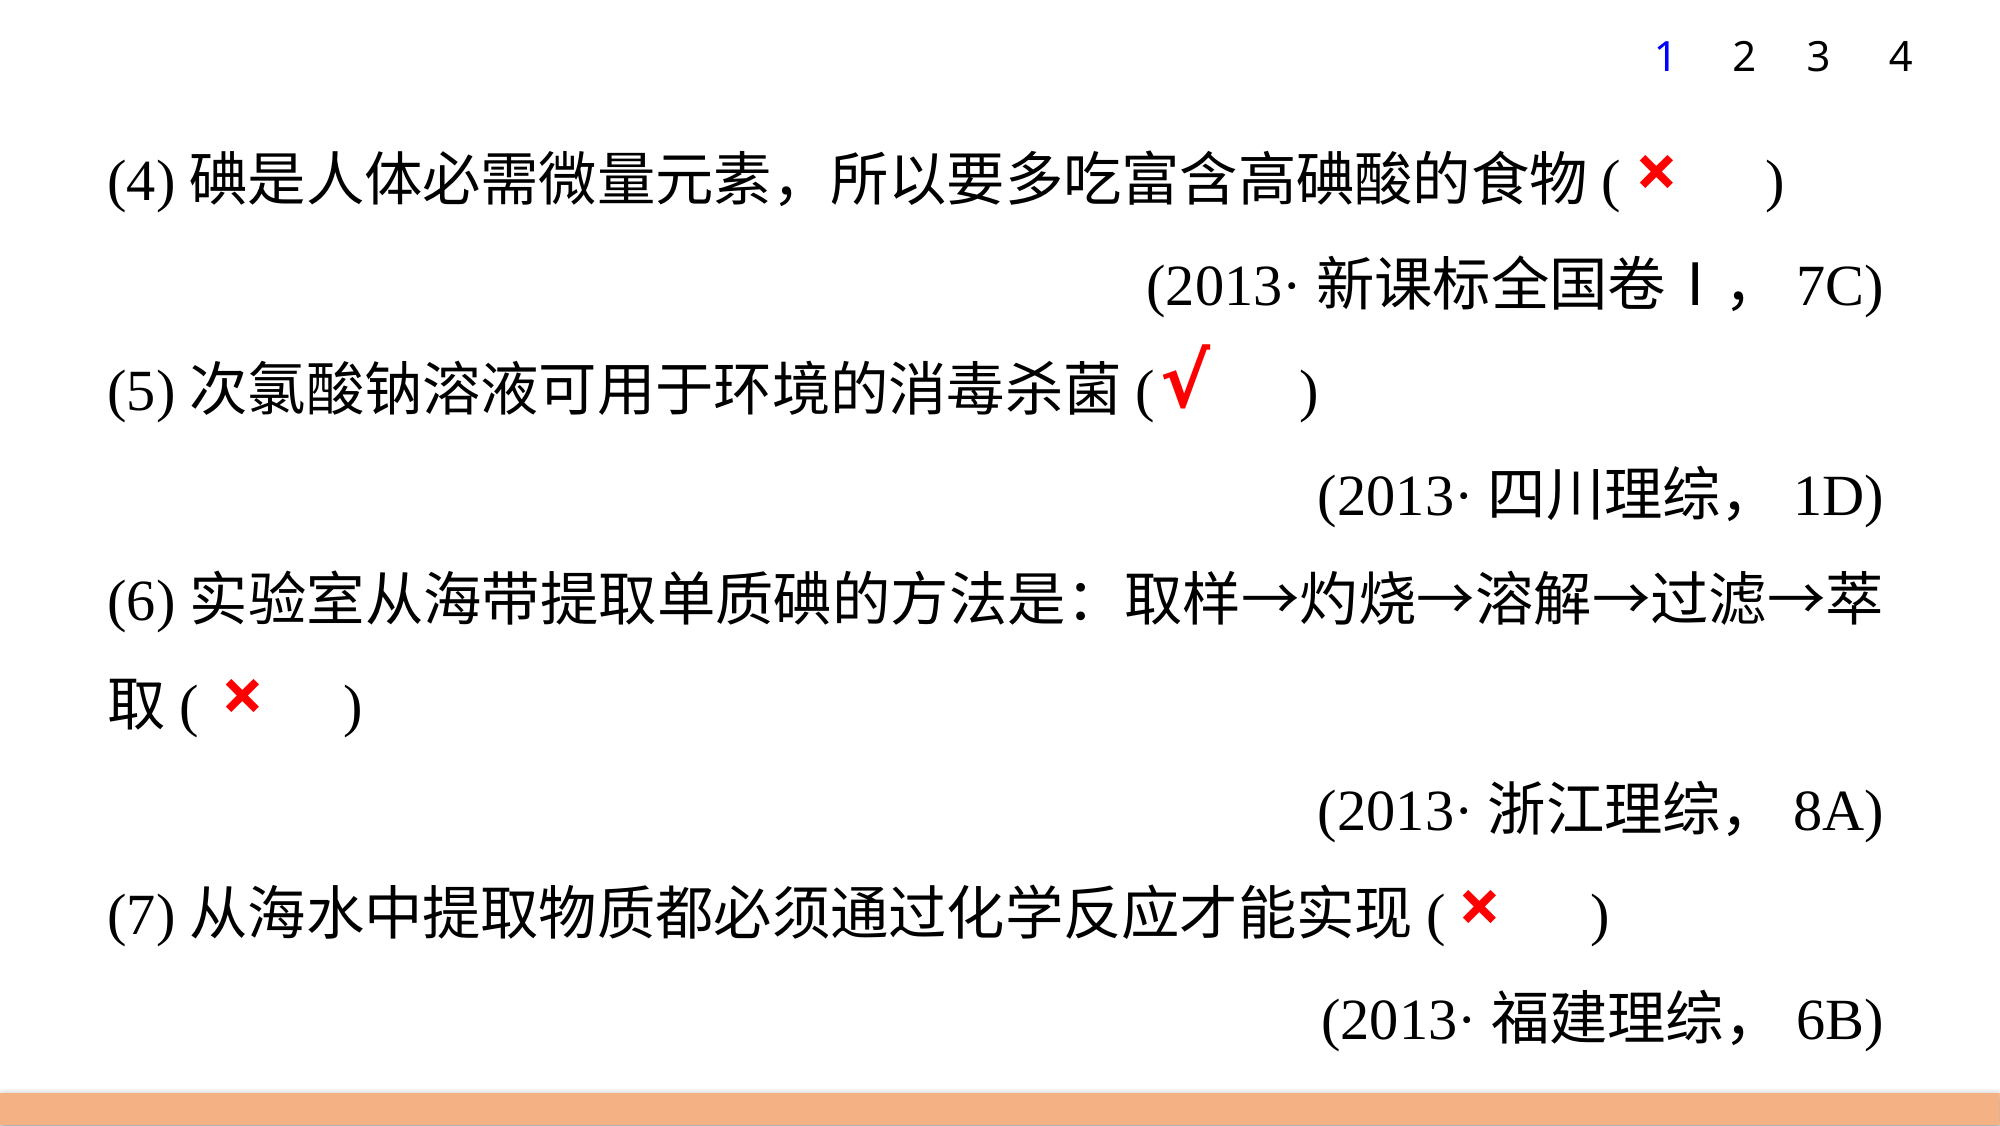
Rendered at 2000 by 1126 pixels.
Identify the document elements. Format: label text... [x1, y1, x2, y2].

text_box √ [1145, 325, 1226, 431]
text_box [0, 1092, 2000, 1126]
text_box × [1621, 116, 1694, 221]
text_box 4 [1867, 7, 1933, 102]
text_box × [1443, 850, 1517, 956]
text_box 2 [1715, 7, 1777, 102]
text_box (4)碘是人体必需微量元素，所以要多吃富含高碘酸的食物( ) (2013·新课标全国卷Ⅰ，7C) (5)次氯酸钠溶液可用于环境的消毒杀菌( ) (2013·四川理综，1D) (6)实验室从海带提取单质碘的方法是：取样→灼烧→溶解→过滤→萃取( ) (2013·浙江理综，8A) (7)从海水中提取物质都必须通过化学反应才能实现( ) (2013·福建理综，6B) [92, 99, 1899, 1059]
text_box × [206, 640, 280, 745]
text_box 3 [1793, 7, 1851, 102]
text_box 1 [1632, 7, 1698, 102]
